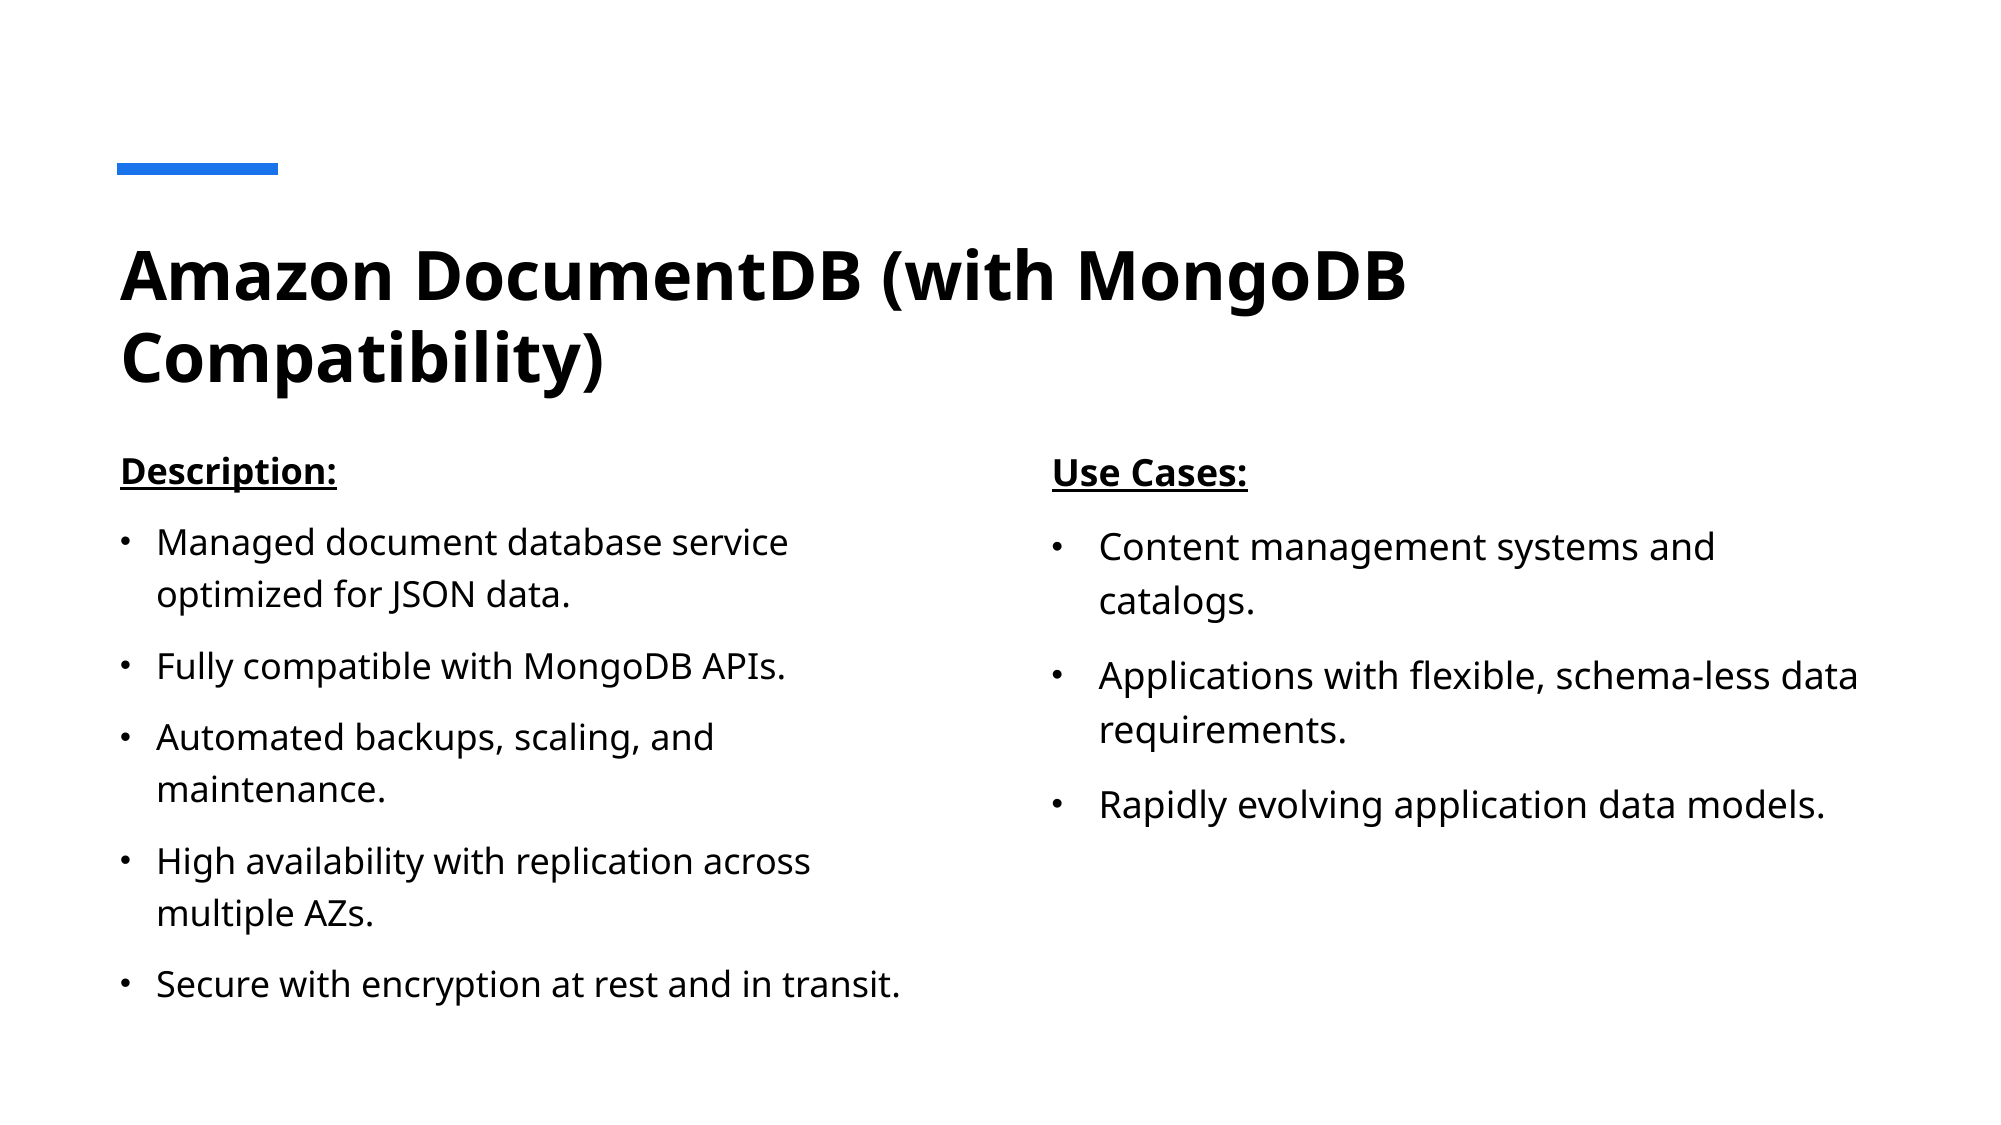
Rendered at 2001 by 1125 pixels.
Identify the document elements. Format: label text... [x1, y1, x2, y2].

list Description: Managed document database service optimized for JSON data. Fully compatible with MongoDB APIs. Automated backups, scaling, and maintenance. High availability with replication across multiple AZs. Secure with encryption at rest and in transit. [105, 431, 960, 1017]
title Amazon DocumentDB (with MongoDB Compatibility) [105, 224, 1892, 405]
list Use Cases: Content management systems and catalogs. Applications with flexible, schema-less data requirements. Rapidly evolving application data models. [1036, 431, 1892, 1017]
